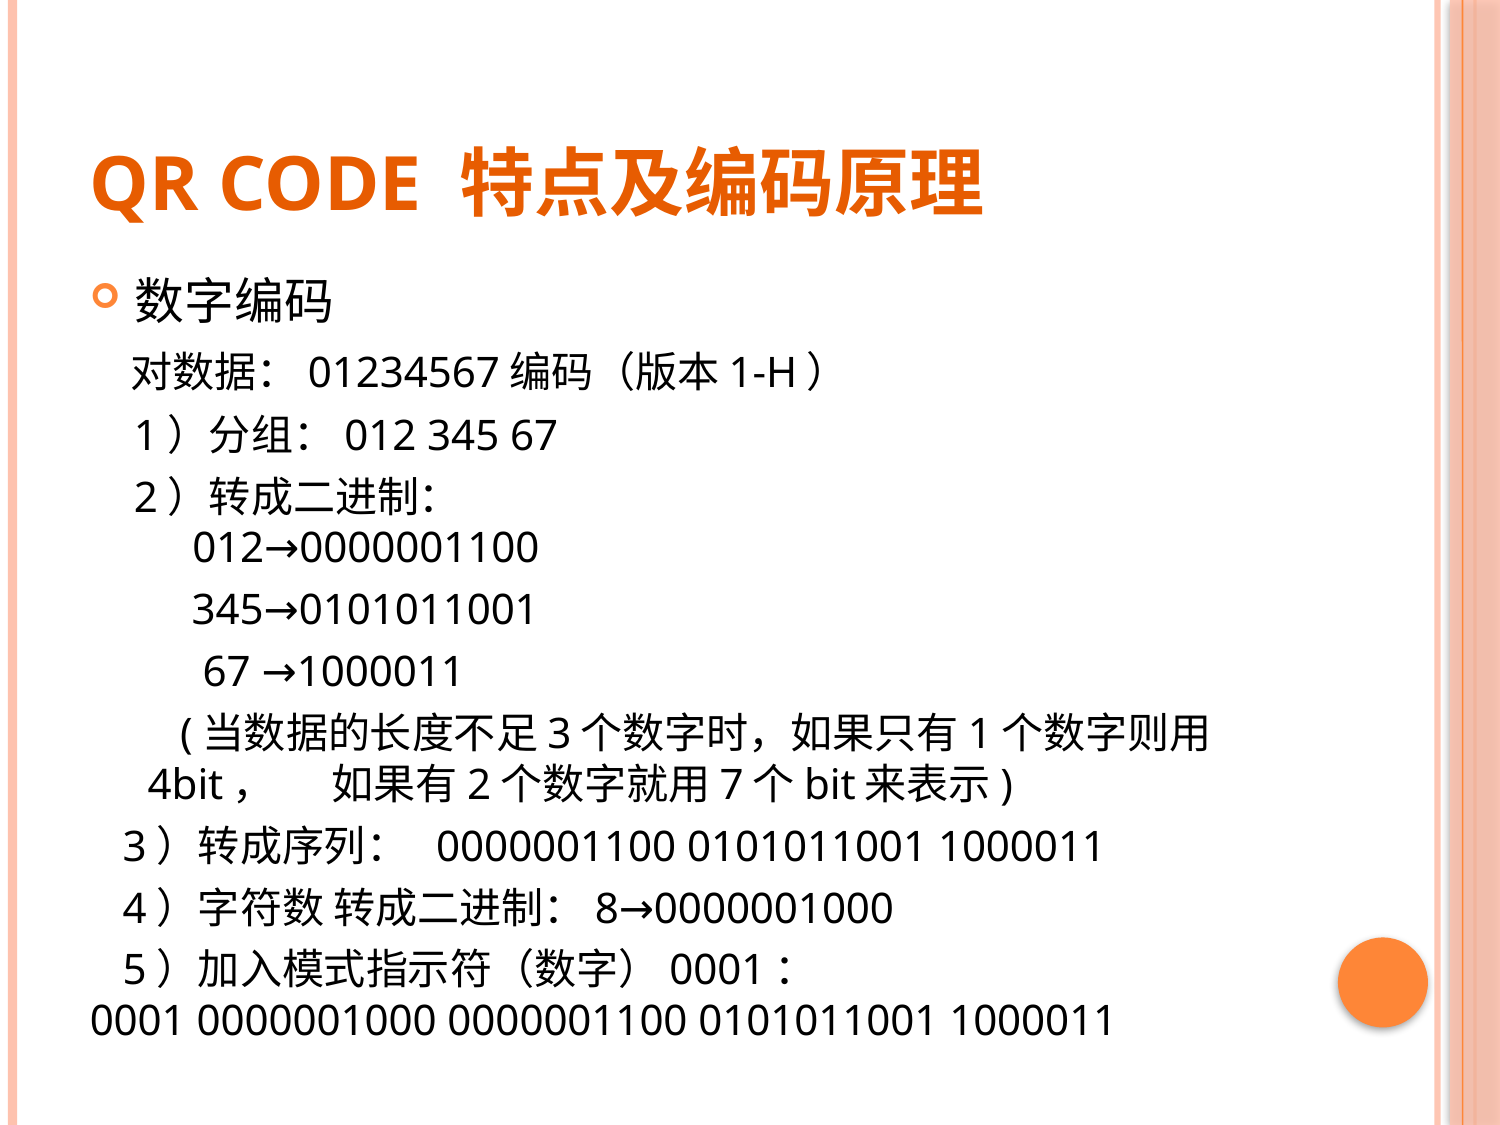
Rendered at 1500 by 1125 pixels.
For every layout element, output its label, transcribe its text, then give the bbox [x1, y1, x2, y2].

title QR Code 特点及编码原理 [75, 45, 1300, 233]
list 数字编码 对数据：01234567编码（版本1-H） 1）分组：012 345 67 2）转成二进制： 012→0000001100 345→0101011001 67 →1000011 (当数据的长度不足3个数字时，如果只有1个数字则用4bit， 如果有2个数字就用7个bit来表示) 3）转成序列： 0000001100 0101011001 1000011 4）字符数 转成二进制：8→0000001000 5）加入模式指示符（数字）0001： 0001 0000001000 0000001100 0101011001 1000011 [75, 262, 1300, 1062]
